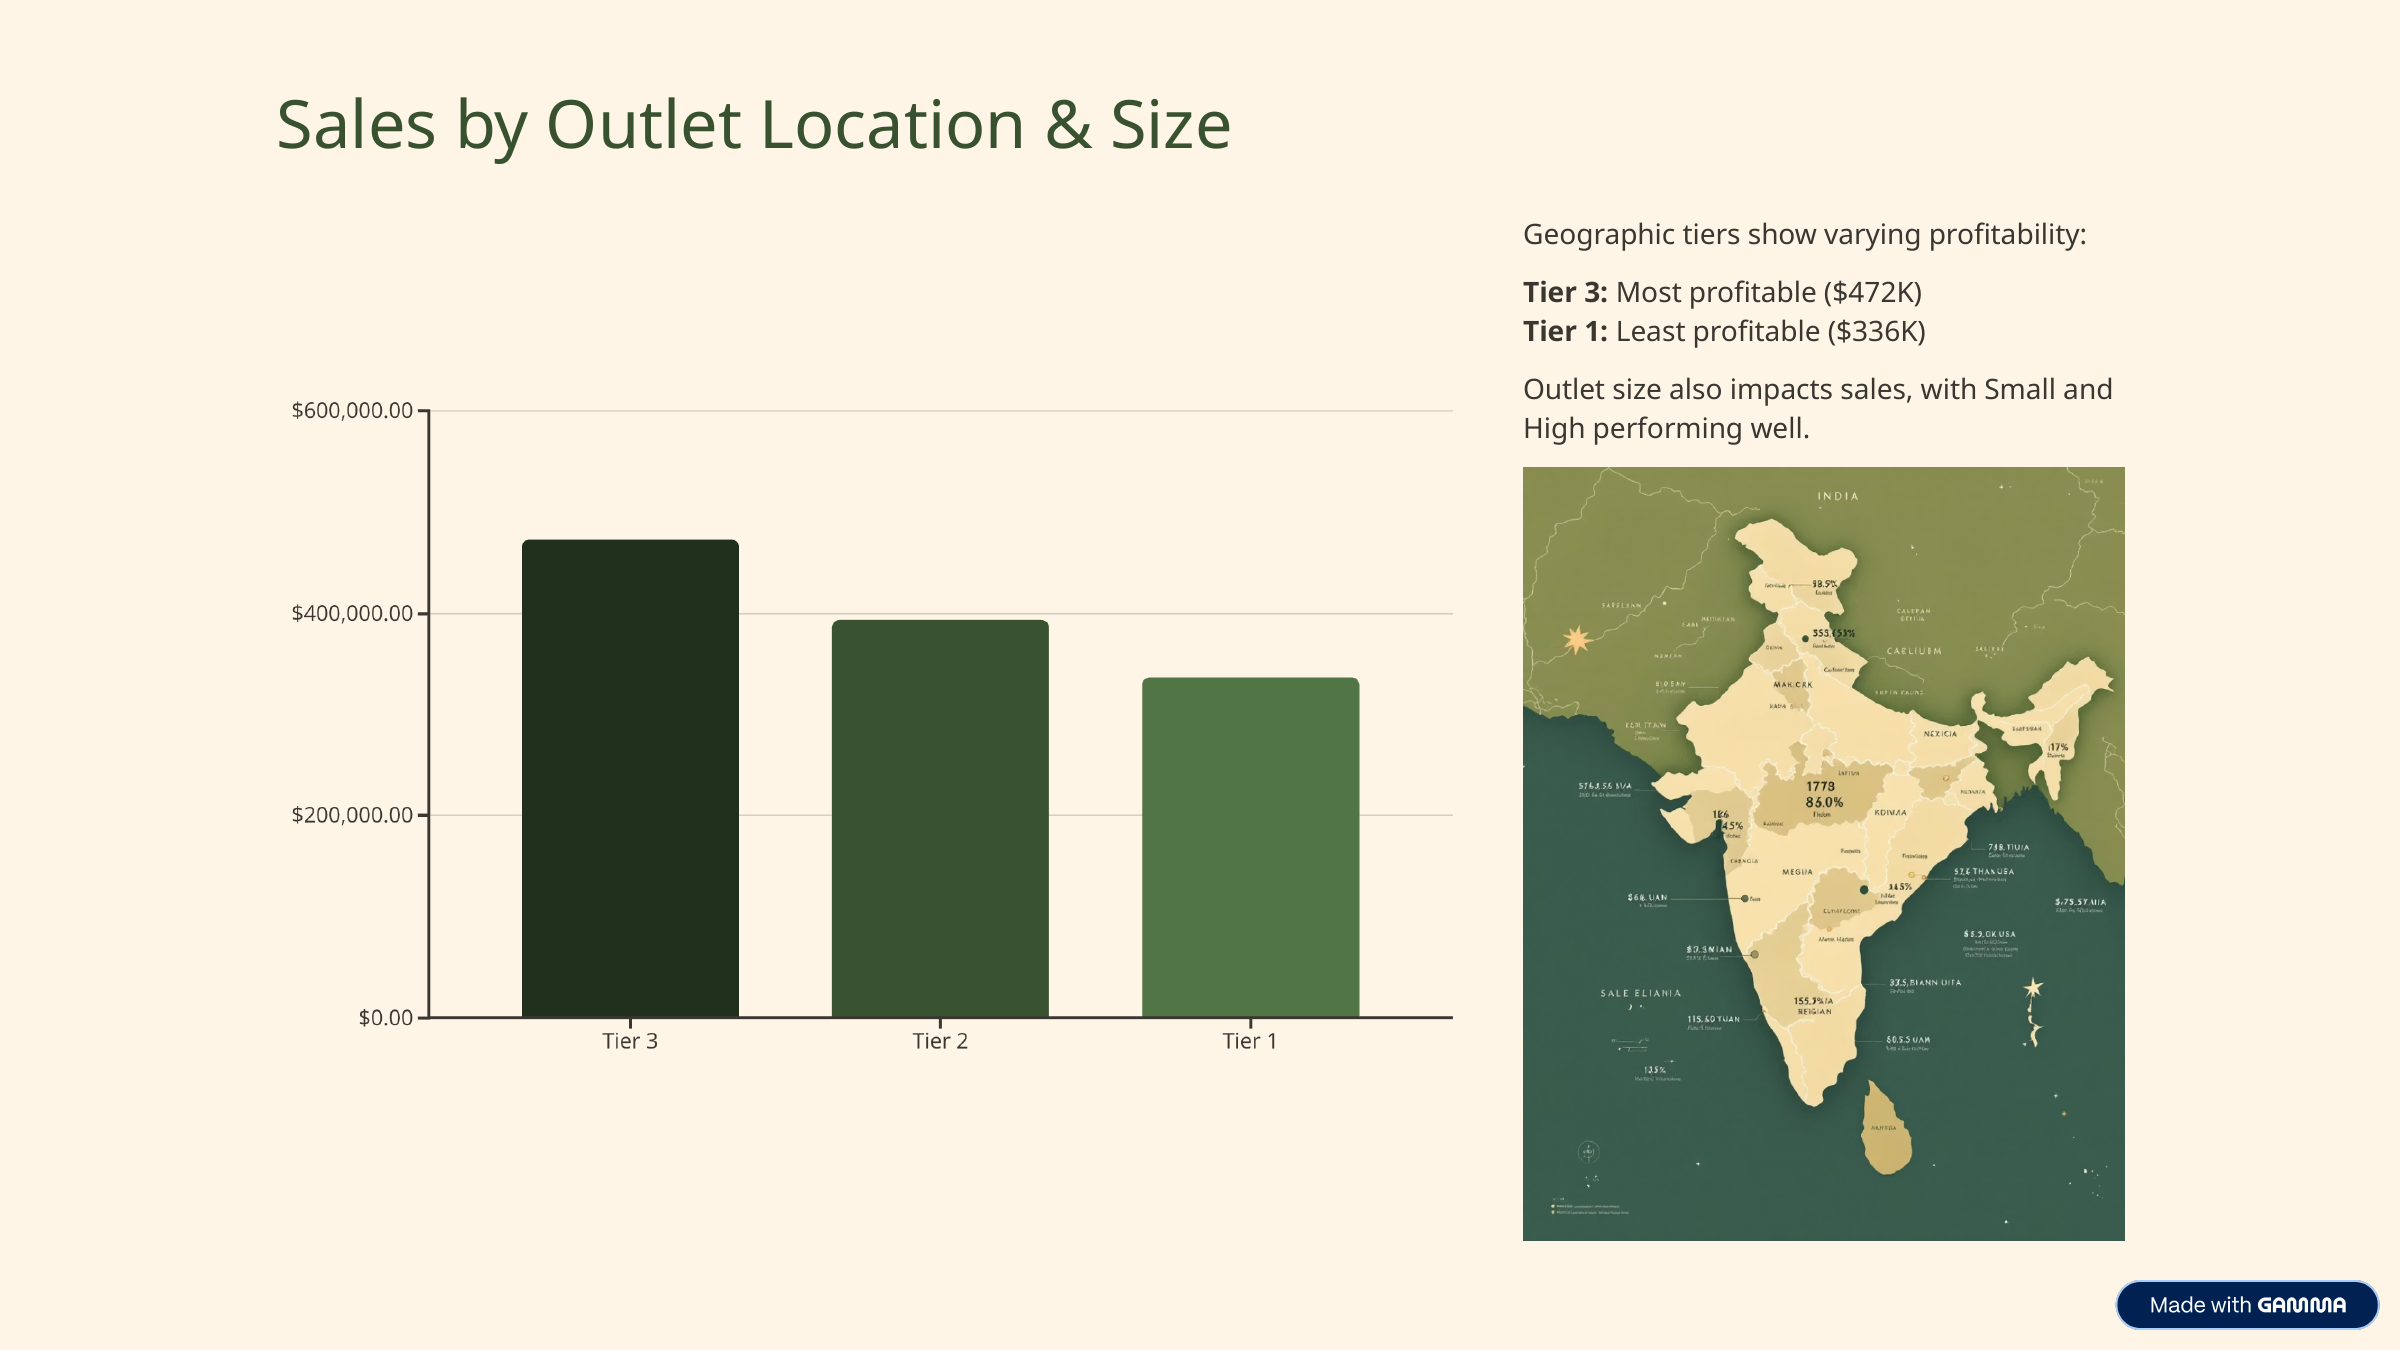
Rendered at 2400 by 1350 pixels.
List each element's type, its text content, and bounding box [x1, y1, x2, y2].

text_box Sales by Outlet Location & Size [276, 78, 1240, 163]
text_box Outlet size also impacts sales, with Small and High performing well. [1523, 366, 2125, 445]
picture [276, 395, 1453, 1055]
text_box Tier 3: Most profitable ($472K) Tier 1: Least profitable ($336K) [1523, 269, 2125, 348]
text_box Geographic tiers show varying profitability: [1523, 211, 2125, 251]
picture [1523, 467, 2125, 1241]
picture [2106, 1271, 2389, 1339]
